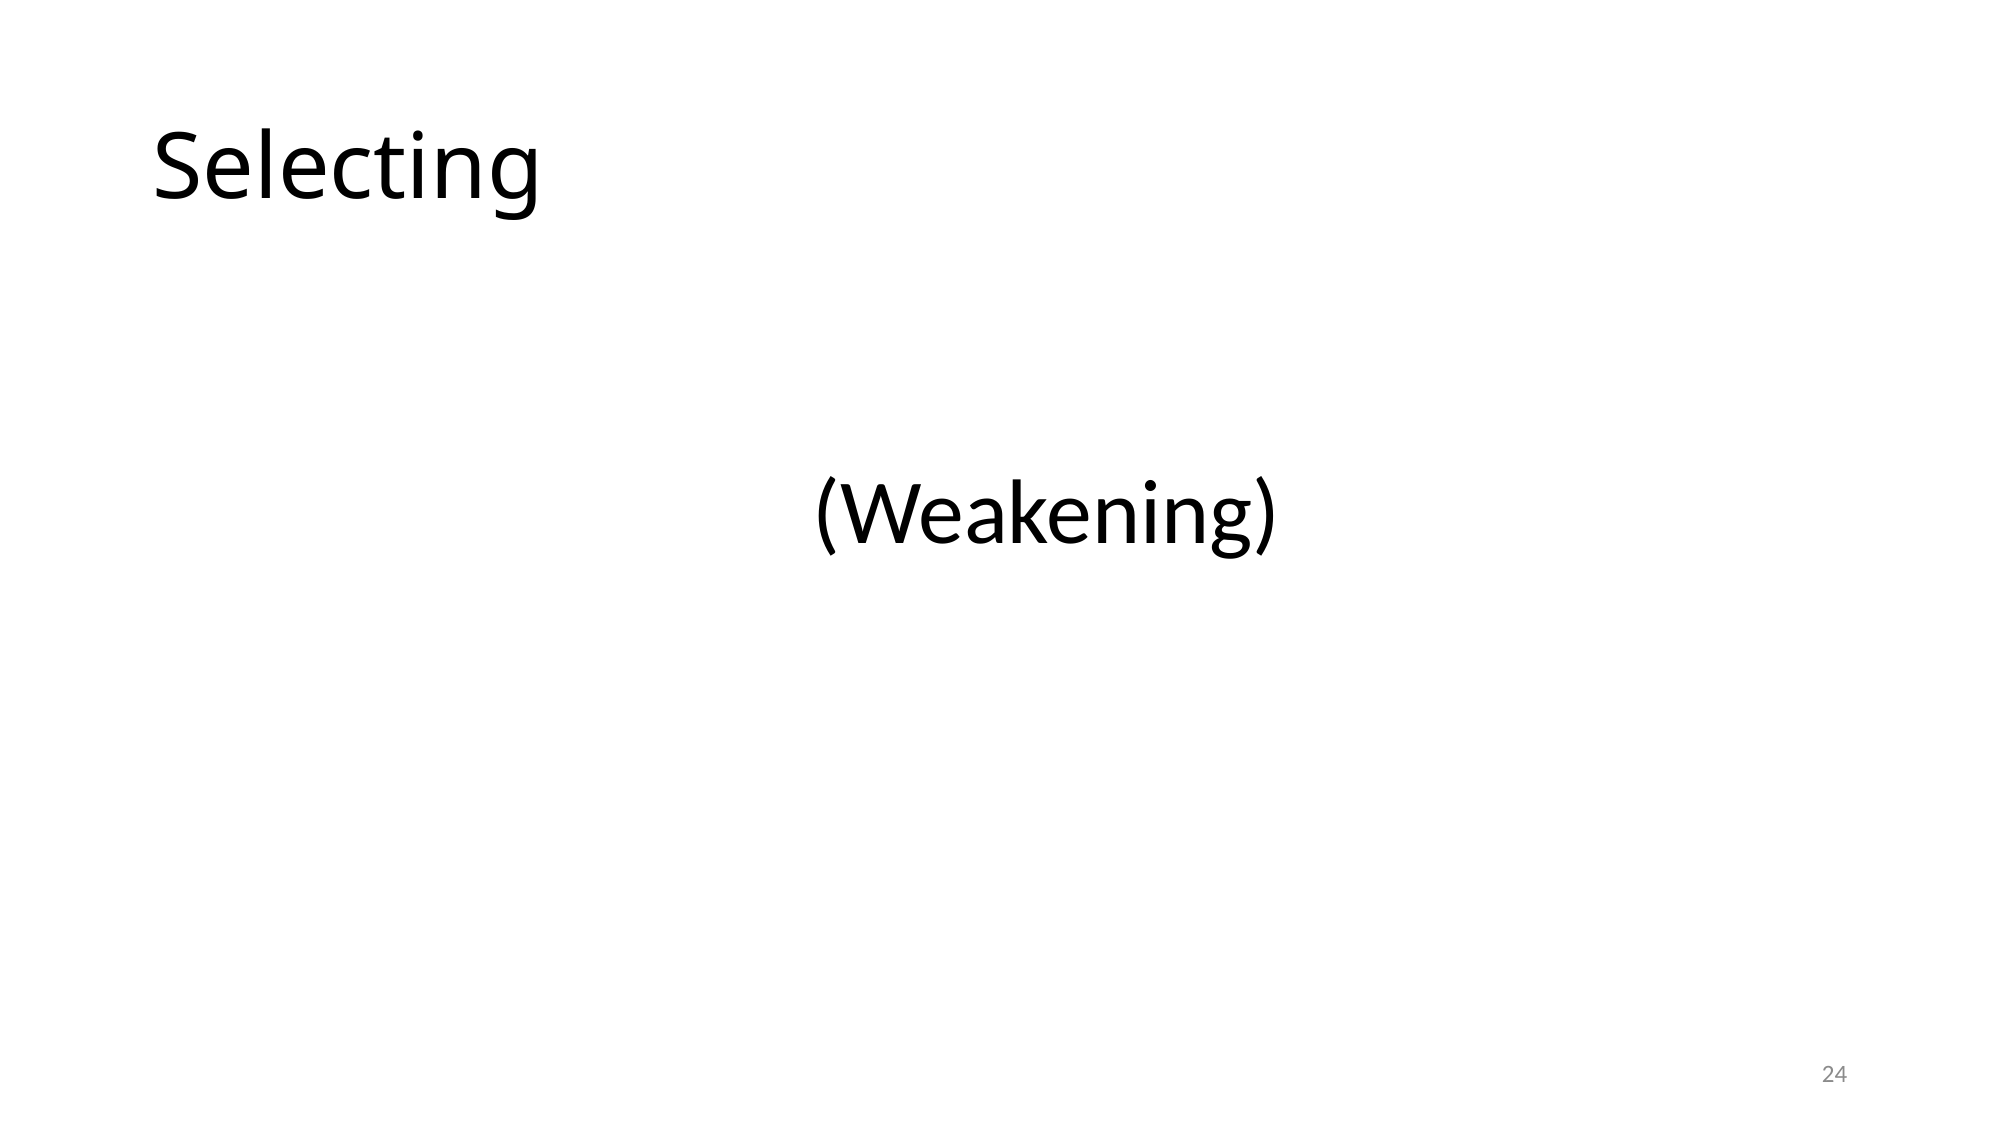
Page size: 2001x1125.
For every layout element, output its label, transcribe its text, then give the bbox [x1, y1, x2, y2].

slide_number 24 [1412, 1042, 1863, 1103]
